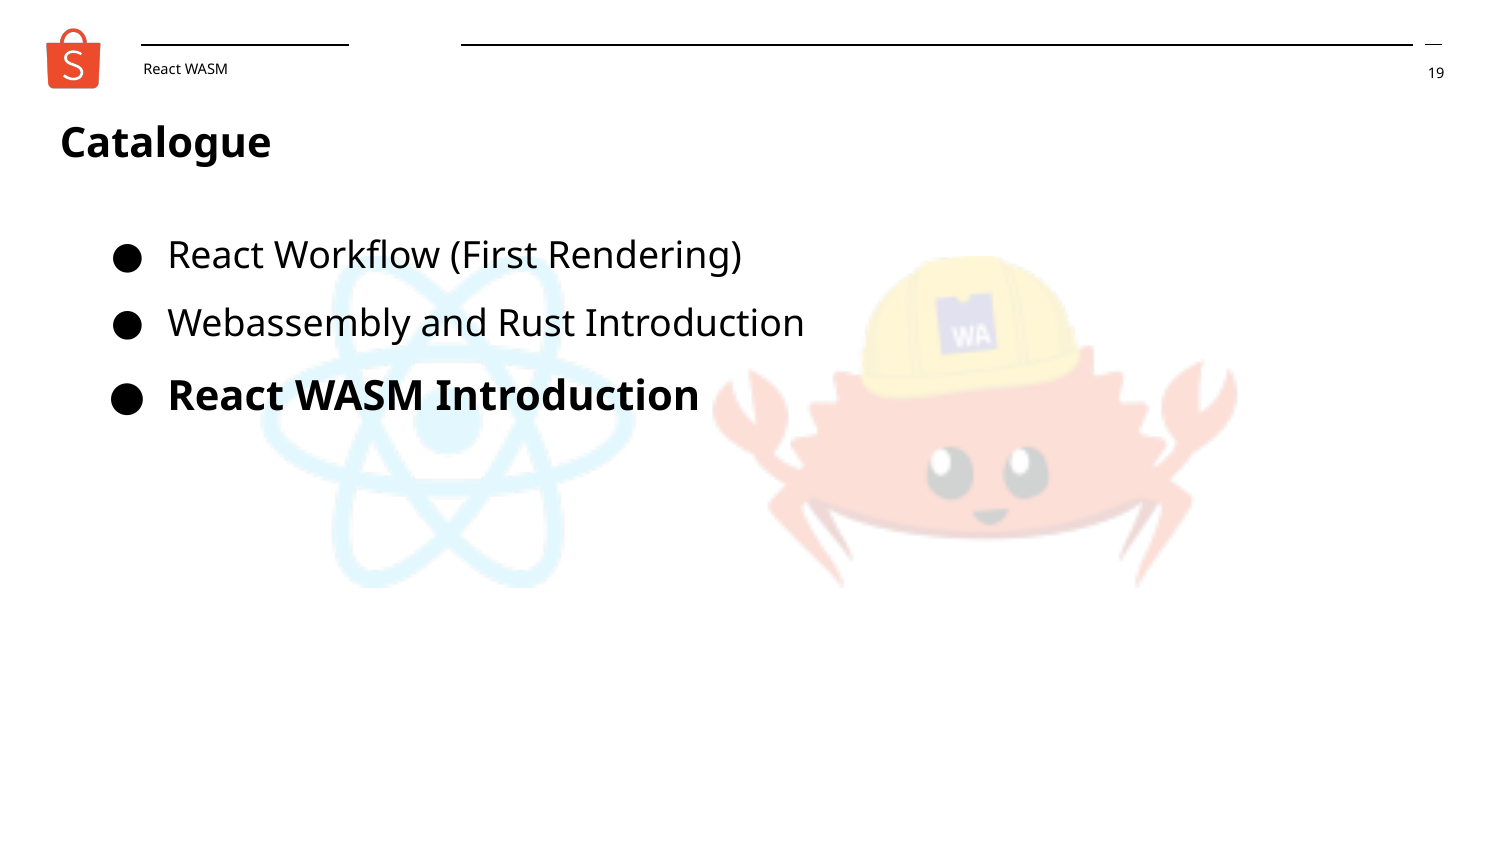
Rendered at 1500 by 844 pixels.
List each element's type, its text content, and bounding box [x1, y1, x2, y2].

text_box Catalogue [44, 100, 384, 156]
slide_number ‹#› [1412, 46, 1499, 101]
text_box React WASM [128, 44, 320, 90]
text_box React Workflow (First Rendering) Webassembly and Rust Introduction React WASM Introduction [77, 193, 1074, 595]
picture [43, 28, 103, 93]
